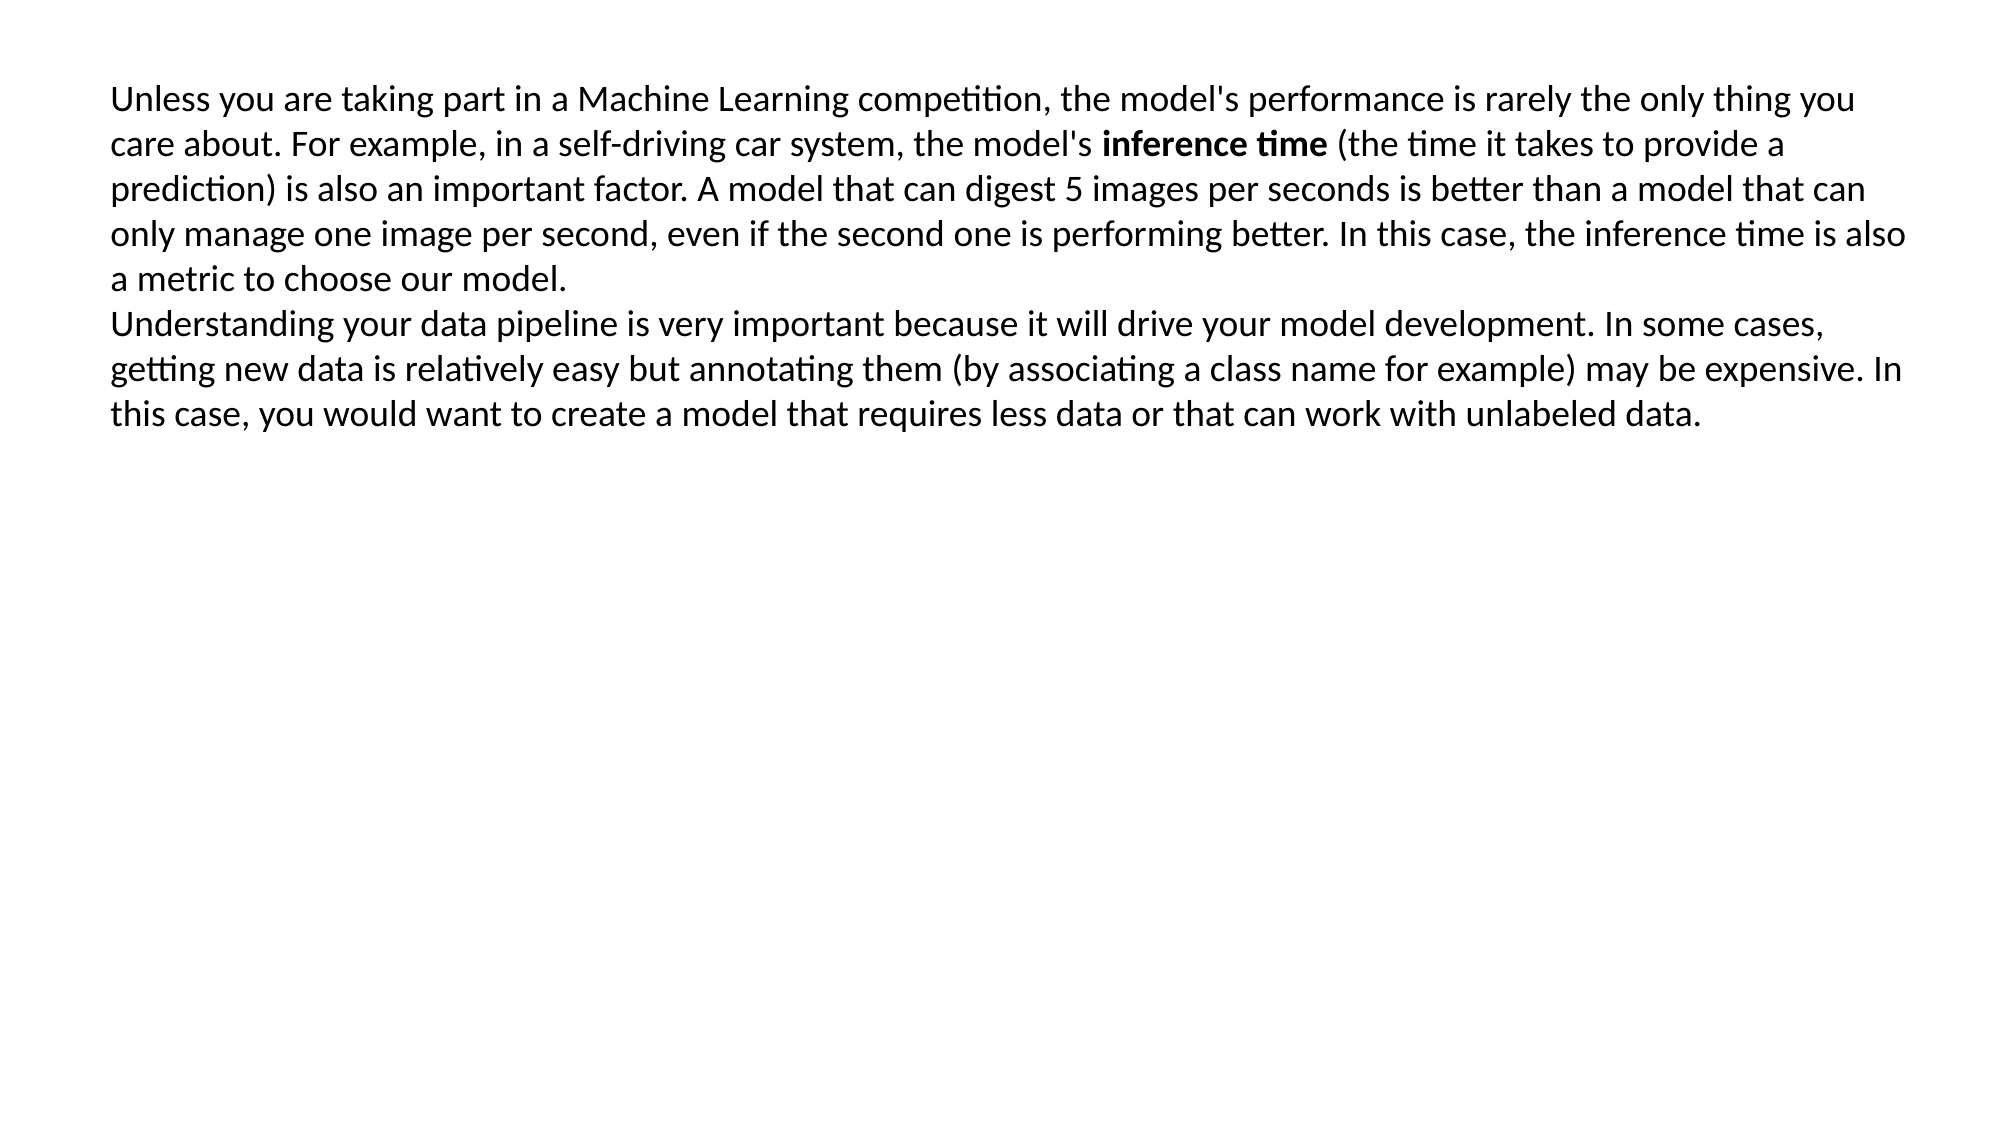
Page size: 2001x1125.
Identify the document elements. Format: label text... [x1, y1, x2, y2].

text_box Unless you are taking part in a Machine Learning competition, the model's performance is rarely the only thing you care about. For example, in a self-driving car system, the model's inference time (the time it takes to provide a prediction) is also an important factor. A model that can digest 5 images per seconds is better than a model that can only manage one image per second, even if the second one is performing better. In this case, the inference time is also a metric to choose our model. Understanding your data pipeline is very important because it will drive your model development. In some cases, getting new data is relatively easy but annotating them (by associating a class name for example) may be expensive. In this case, you would want to create a model that requires less data or that can work with unlabeled data. [95, 66, 1934, 486]
